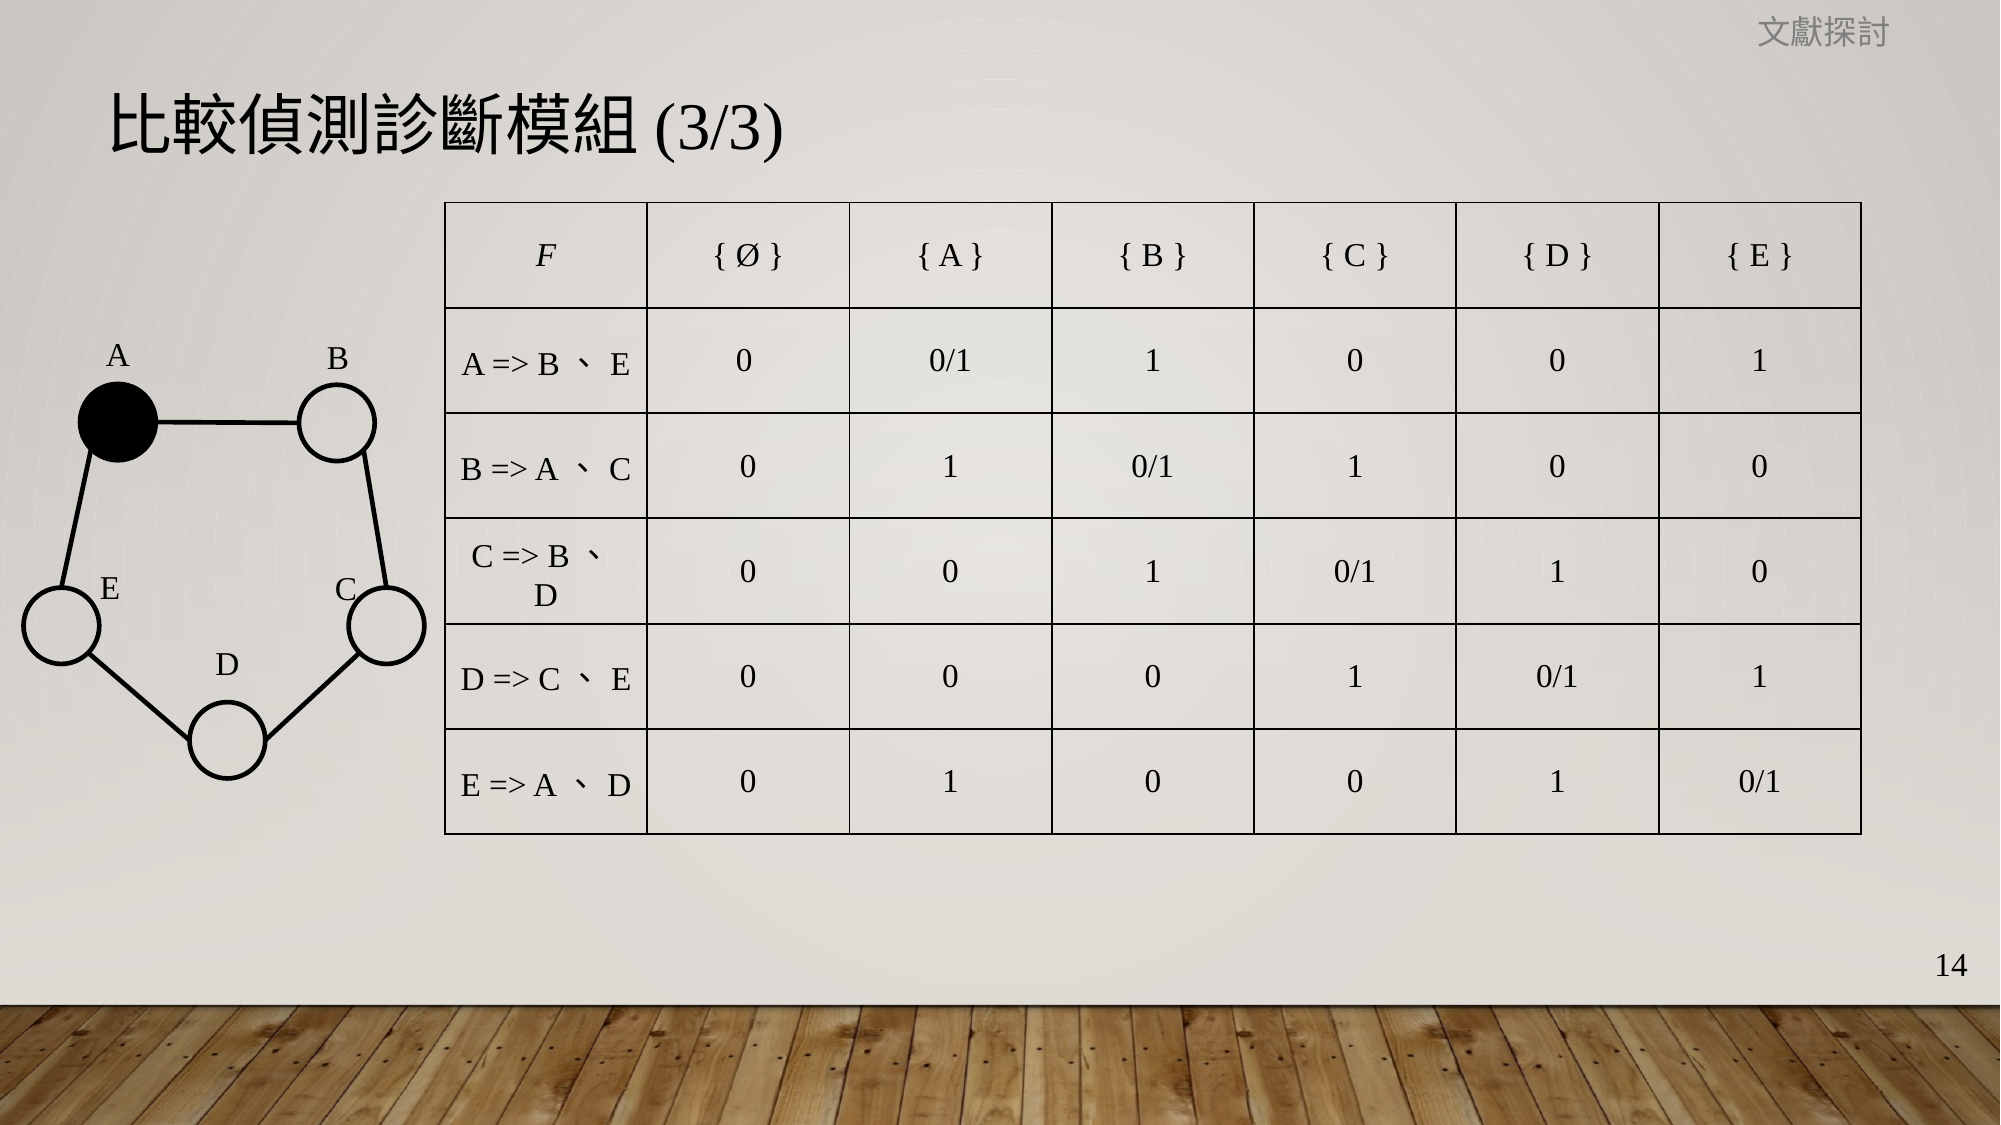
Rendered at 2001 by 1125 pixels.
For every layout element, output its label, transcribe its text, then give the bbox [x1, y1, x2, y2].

table_cell 0 [1255, 309, 1455, 412]
picture [0, 1005, 2000, 1125]
table_cell 0 [648, 730, 849, 833]
table_cell 0 [648, 519, 849, 623]
table_cell 0 [1457, 414, 1658, 517]
table_cell 0 [648, 414, 849, 517]
table_header { E } [1660, 203, 1860, 307]
table_cell E => A、D [446, 730, 646, 833]
table_cell 0/1 [1660, 730, 1860, 833]
table_cell 1 [850, 730, 1051, 833]
table_cell 0/1 [850, 309, 1051, 412]
table_cell 0 [850, 625, 1051, 728]
table_cell 0 [1457, 309, 1658, 412]
table_header { C } [1255, 203, 1455, 307]
table_cell D => C、E [446, 625, 646, 728]
table_cell 0 [1255, 730, 1455, 833]
table_cell 1 [1457, 730, 1658, 833]
table_header { A } [850, 203, 1051, 307]
text_box 文獻探討 [1665, 3, 1983, 59]
table_cell 1 [1660, 625, 1860, 728]
table_header F [446, 203, 646, 307]
table_cell 0 [648, 625, 849, 728]
table_cell 0/1 [1053, 414, 1253, 517]
table_cell 0/1 [1255, 519, 1455, 623]
slide_number 14 [1910, 935, 1983, 996]
table_cell 1 [1053, 519, 1253, 623]
table_cell 1 [1255, 625, 1455, 728]
table_cell 1 [1660, 309, 1860, 412]
table_cell 1 [1053, 309, 1253, 412]
table_cell 0 [1053, 625, 1253, 728]
table_cell 0/1 [1457, 625, 1658, 728]
table_cell 0 [648, 309, 849, 412]
table_cell B => A、C [446, 414, 646, 517]
table_cell 0 [850, 519, 1051, 623]
table_cell 1 [1457, 519, 1658, 623]
table_cell 0 [1660, 414, 1860, 517]
table_header { Ø } [648, 203, 849, 307]
table_cell A => B、E [446, 309, 646, 412]
table_cell 0 [1660, 519, 1860, 623]
table_cell 1 [850, 414, 1051, 517]
table_cell 0 [1053, 730, 1253, 833]
table_cell 1 [1255, 414, 1455, 517]
table_header { D } [1457, 203, 1658, 307]
table_header { B } [1053, 203, 1253, 307]
table_cell C => B、D [446, 519, 646, 623]
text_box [23, 325, 425, 779]
text_box 比較偵測診斷模組(3/3) [90, 75, 800, 170]
